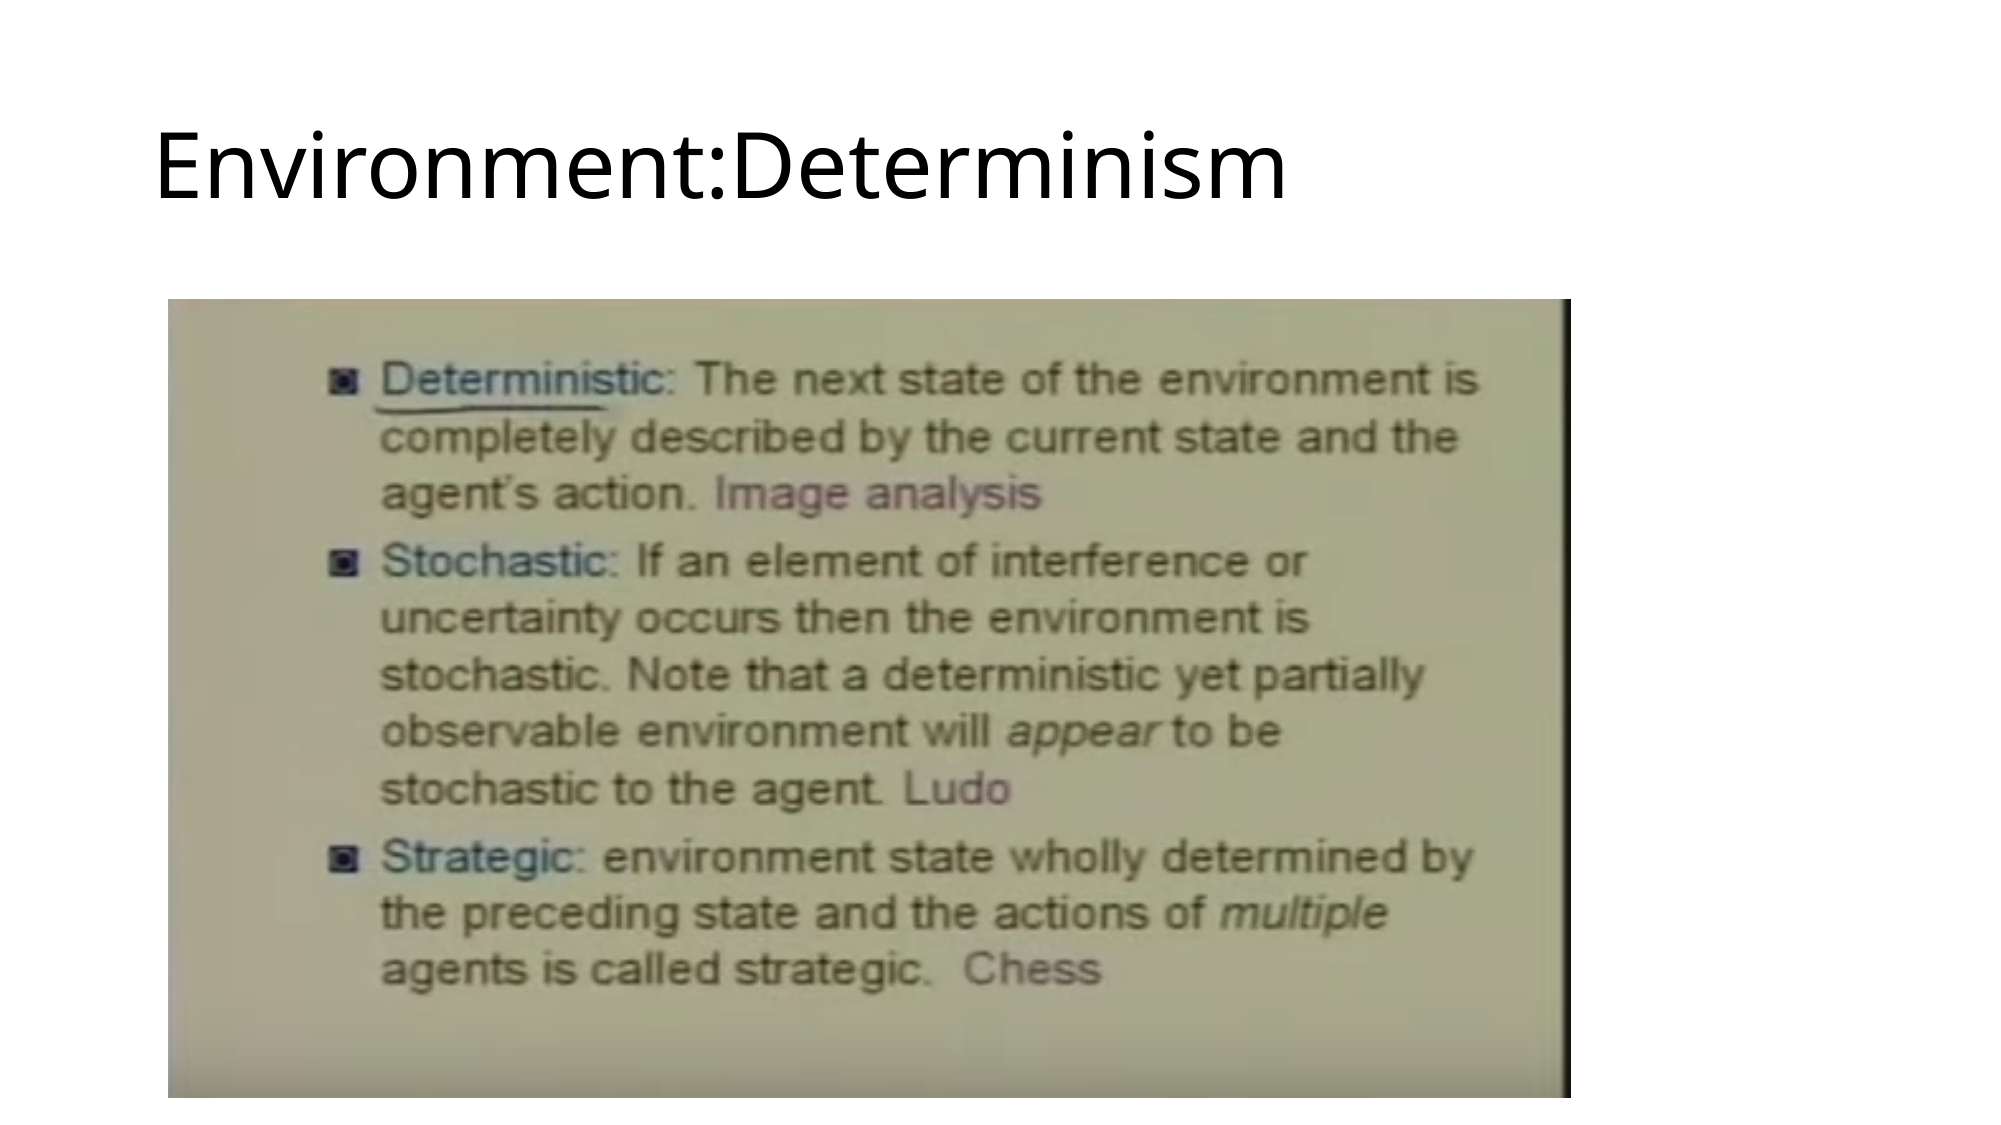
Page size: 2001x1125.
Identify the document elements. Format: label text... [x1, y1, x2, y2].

picture [168, 299, 1571, 1098]
title Environment:Determinism [137, 59, 1863, 278]
